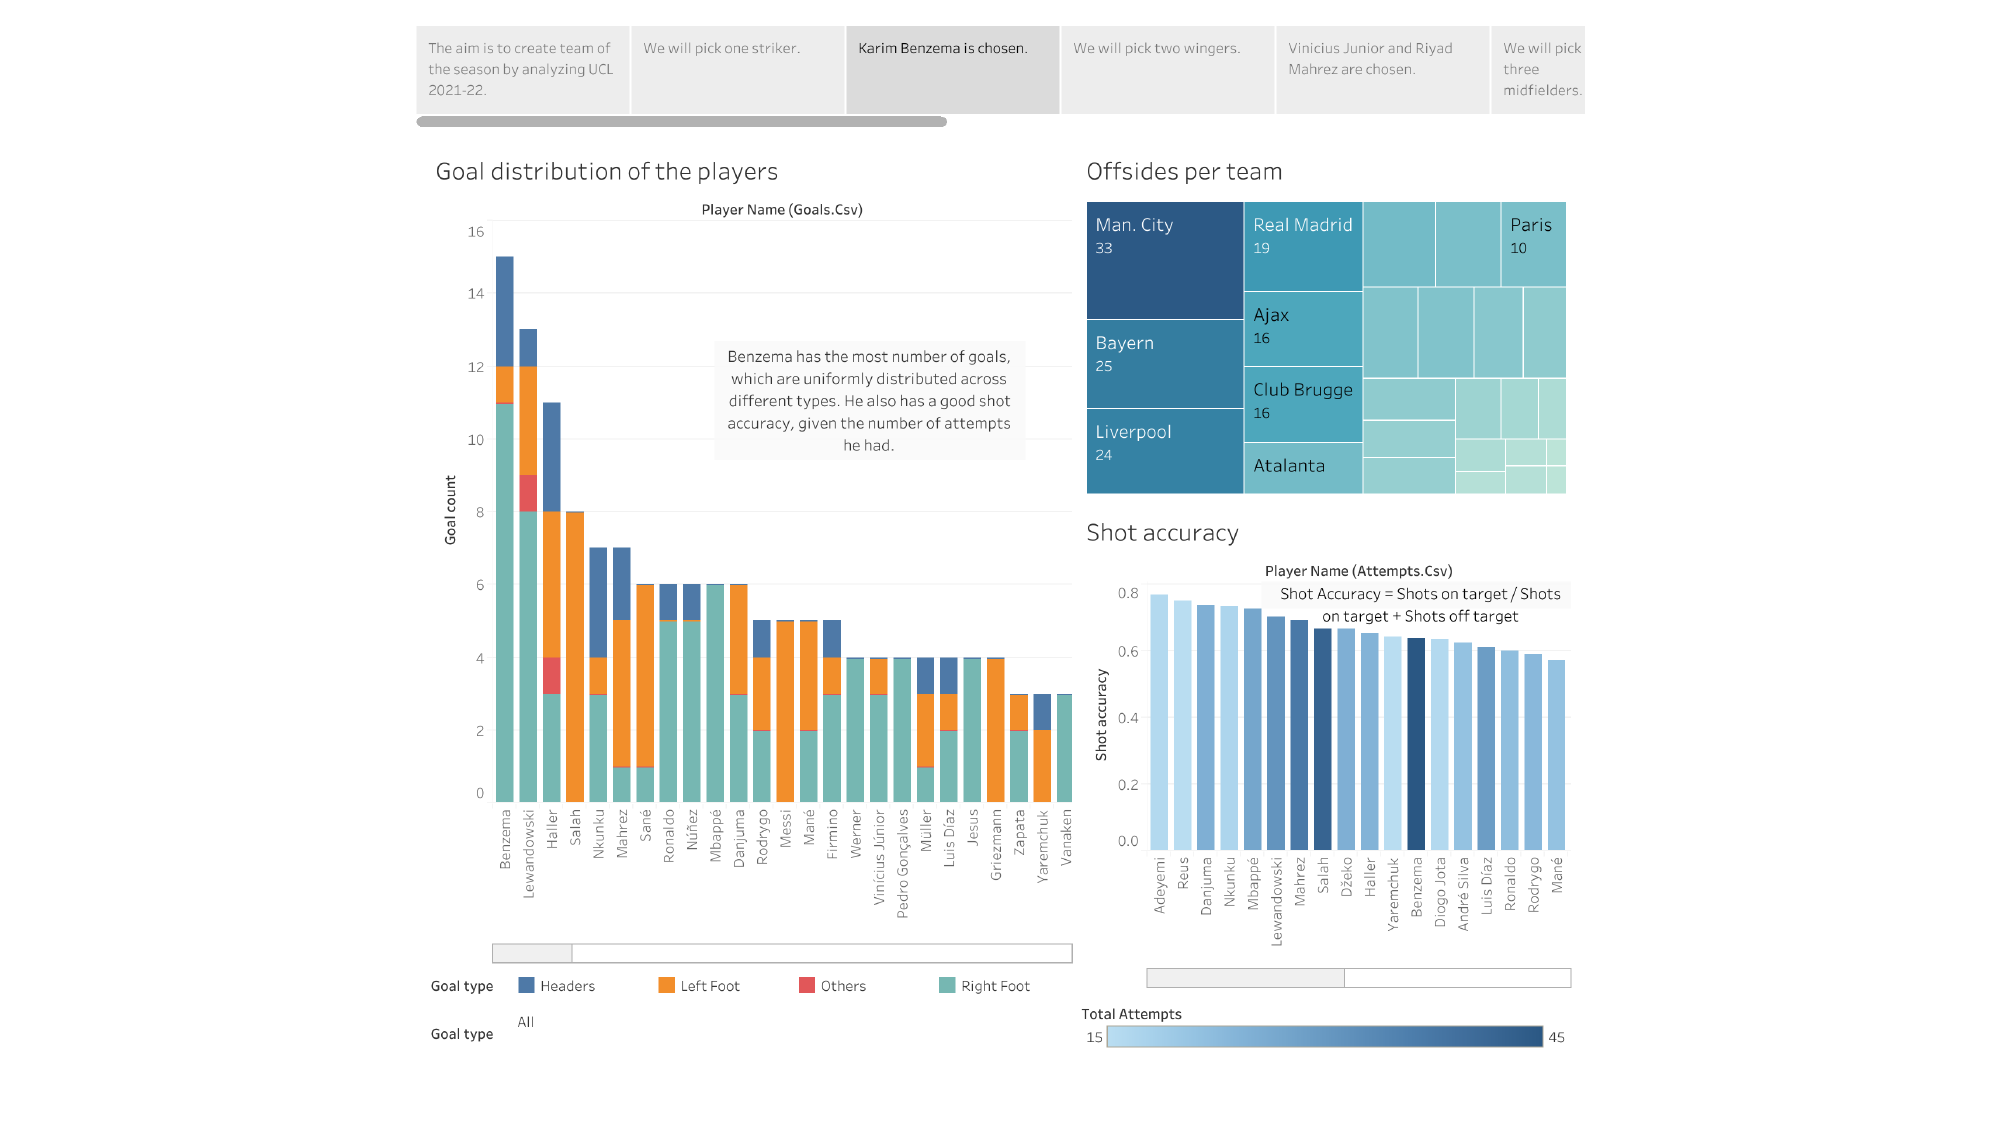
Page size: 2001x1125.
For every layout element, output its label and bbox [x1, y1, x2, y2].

picture [407, 0, 1593, 1125]
